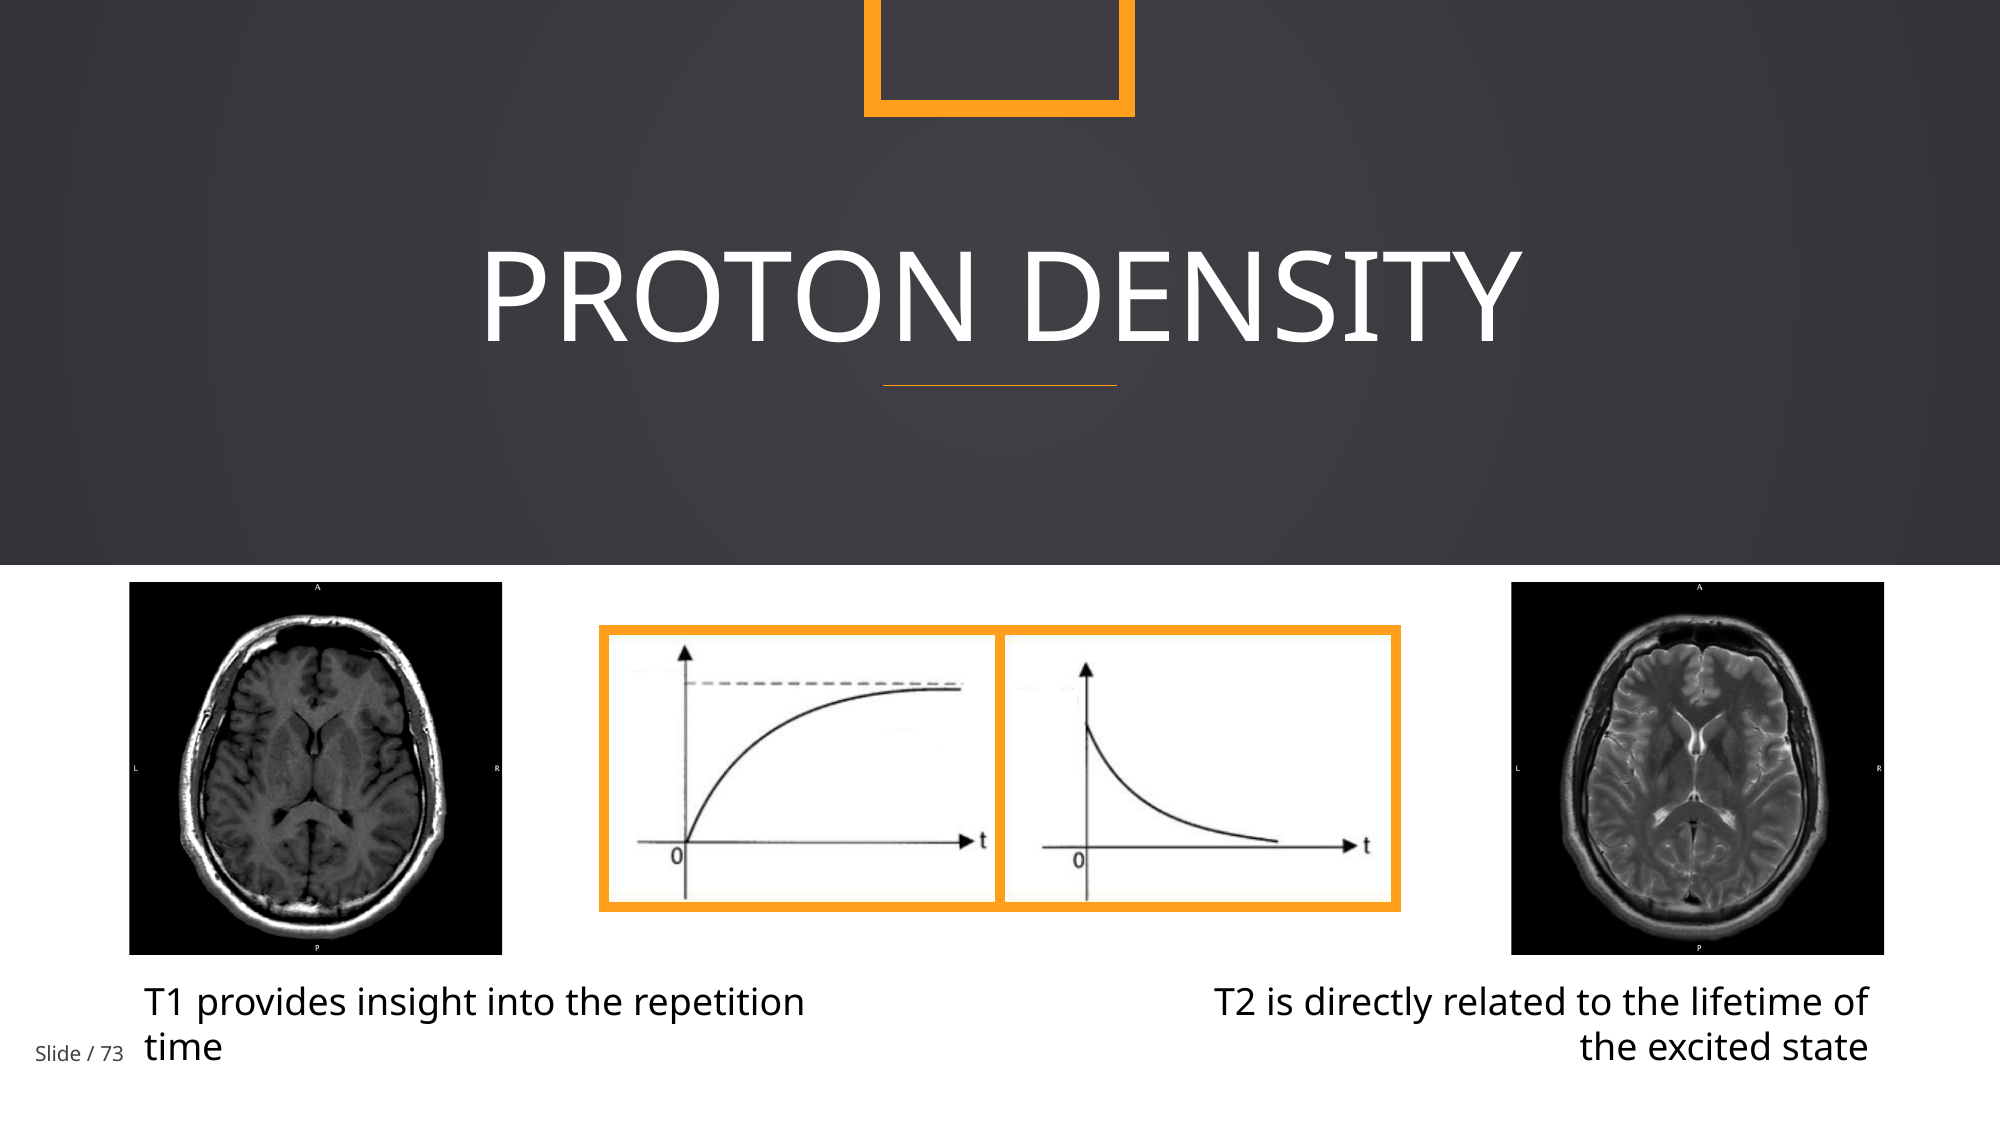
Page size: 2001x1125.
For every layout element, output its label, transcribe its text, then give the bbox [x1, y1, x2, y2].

picture [1001, 629, 1397, 908]
text_box T1 provides insight into the repetition time [129, 970, 873, 1076]
text_box T2 is directly related to the lifetime of the excited state [1141, 970, 1885, 1076]
text_box PROTON DENSITY [461, 208, 1539, 374]
picture [603, 629, 999, 908]
text_box [0, 0, 2000, 565]
picture [129, 582, 503, 955]
picture [1511, 582, 1885, 955]
text_box [871, 0, 1128, 109]
